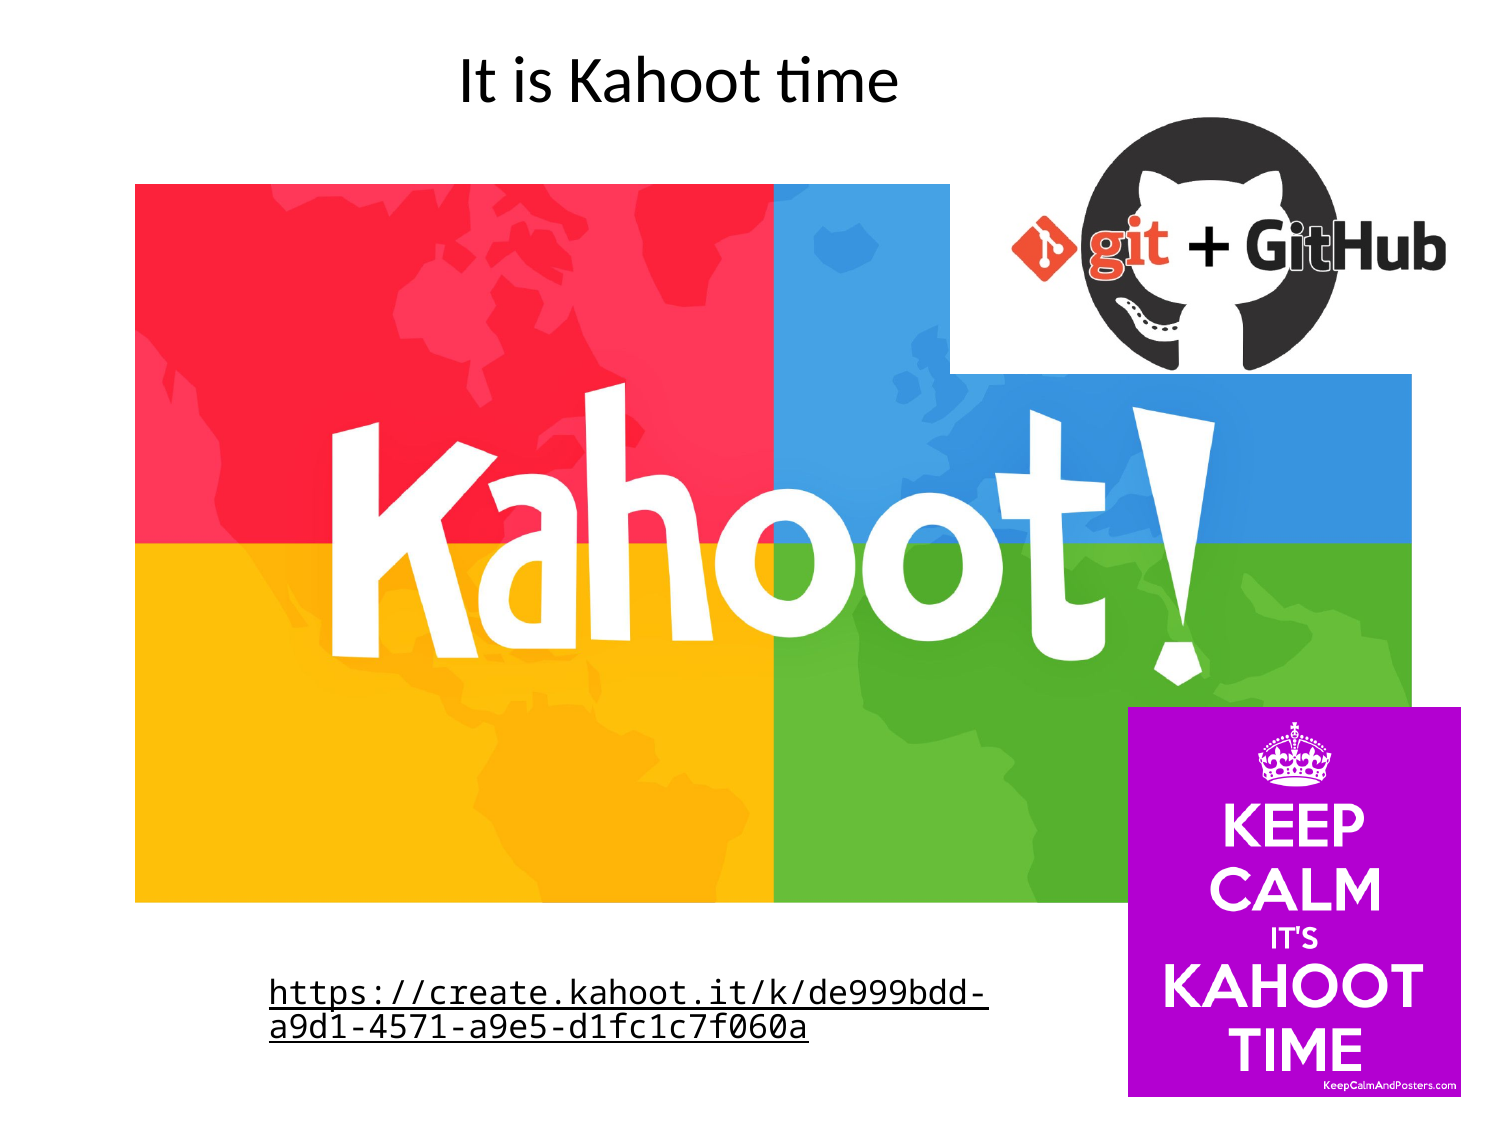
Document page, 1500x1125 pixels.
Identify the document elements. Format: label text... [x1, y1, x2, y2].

title It is Kahoot time [40, 6, 1318, 144]
picture [135, 113, 1471, 1097]
text_box https://create.kahoot.it/k/de999bdd-a9d1-4571-a9e5-d1fc1c7f060a [253, 964, 1004, 1064]
